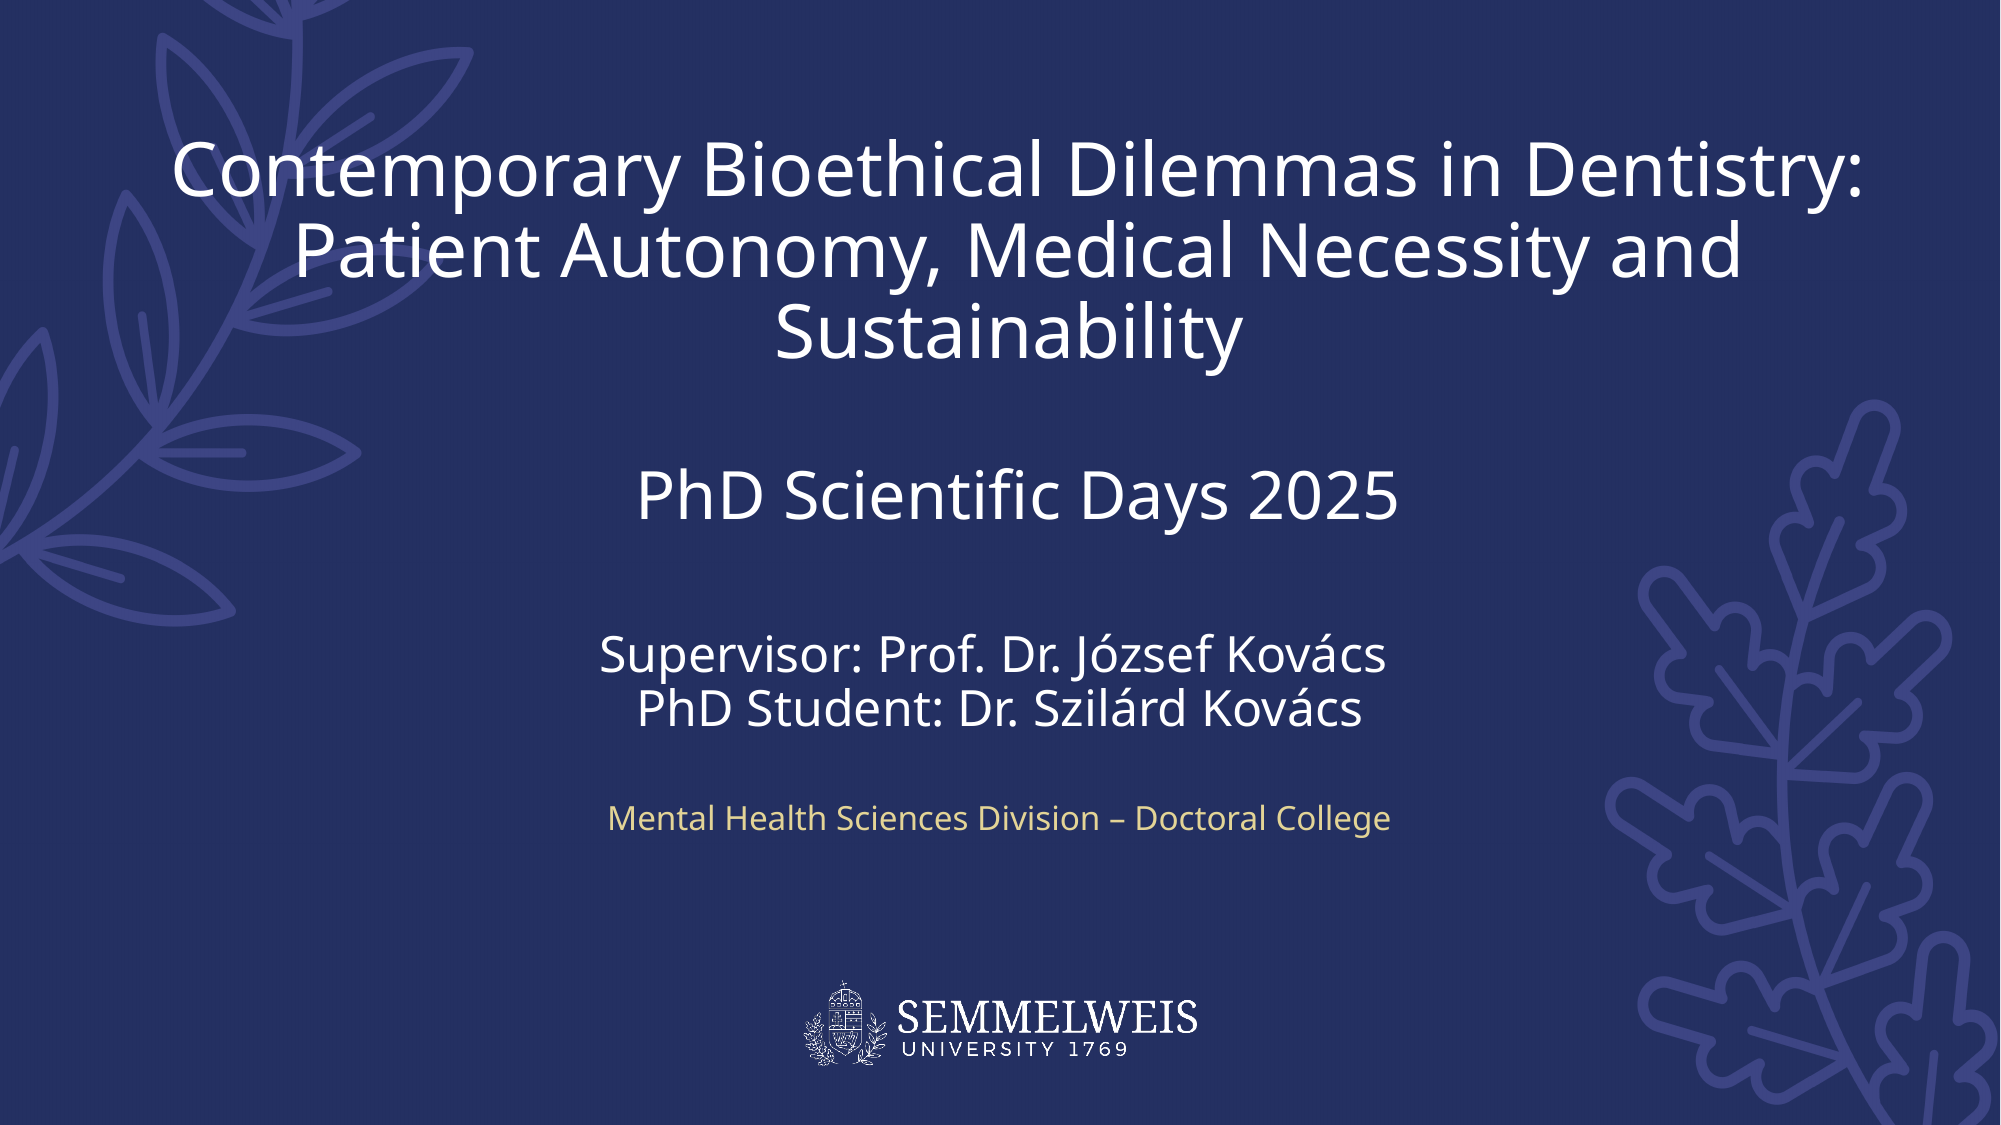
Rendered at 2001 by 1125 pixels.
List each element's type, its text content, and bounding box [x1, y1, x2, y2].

list Supervisor: Prof. Dr. József Kovács PhD Student: Dr. Szilárd Kovács [249, 656, 1750, 709]
picture [0, 0, 2001, 1125]
list Contemporary Bioethical Dilemmas in Dentistry: Patient Autonomy, Medical Necessity and Sustainability PhD Scientific Days 2025 [121, 83, 1916, 583]
list Mental Health Sciences Division – Doctoral College [249, 761, 1750, 878]
